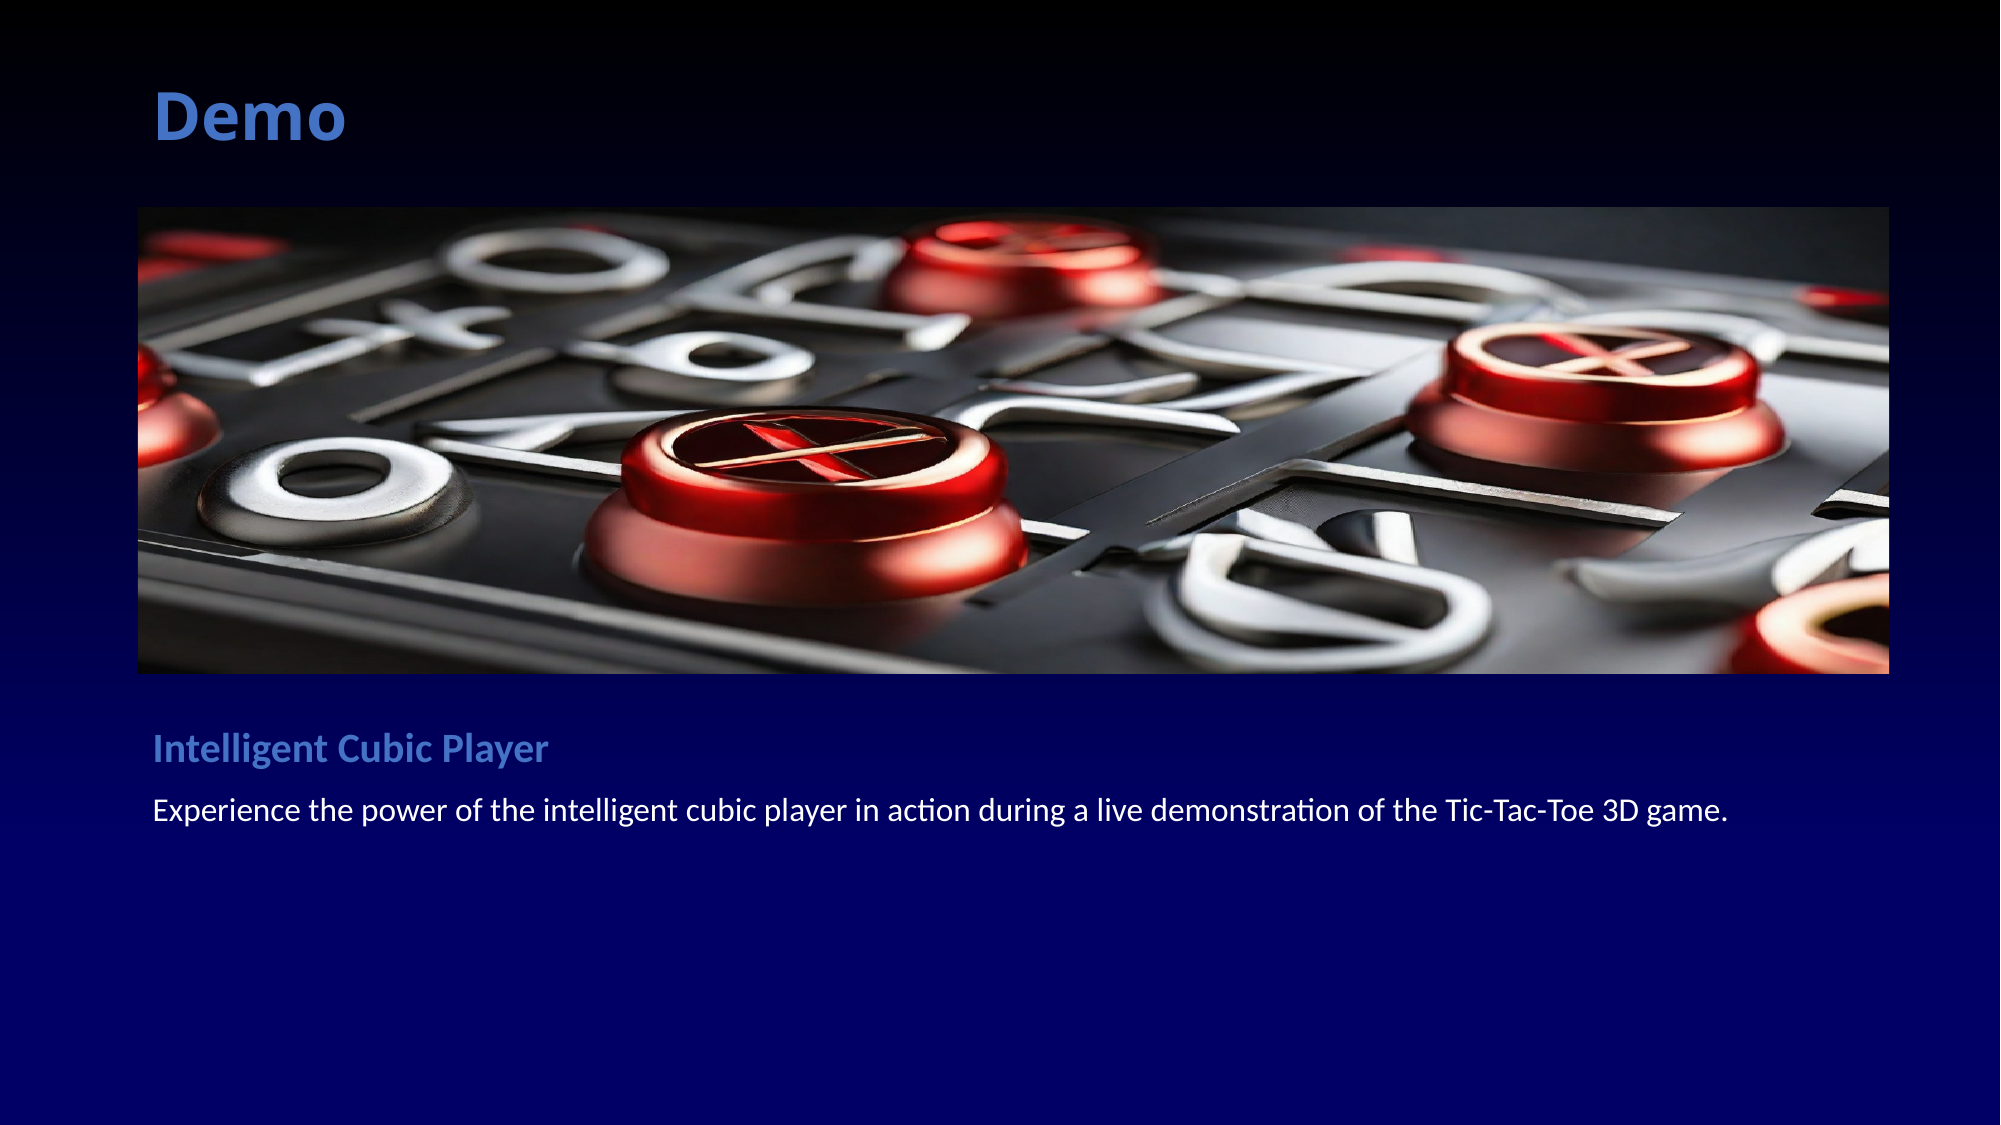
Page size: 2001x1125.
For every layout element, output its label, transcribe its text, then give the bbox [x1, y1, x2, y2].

list Intelligent Cubic Player Experience the power of the intelligent cubic player in action during a live demonstration of the Tic-Tac-Toe 3D game. [137, 719, 1890, 862]
picture [137, 207, 1890, 674]
title Demo [137, 75, 783, 162]
